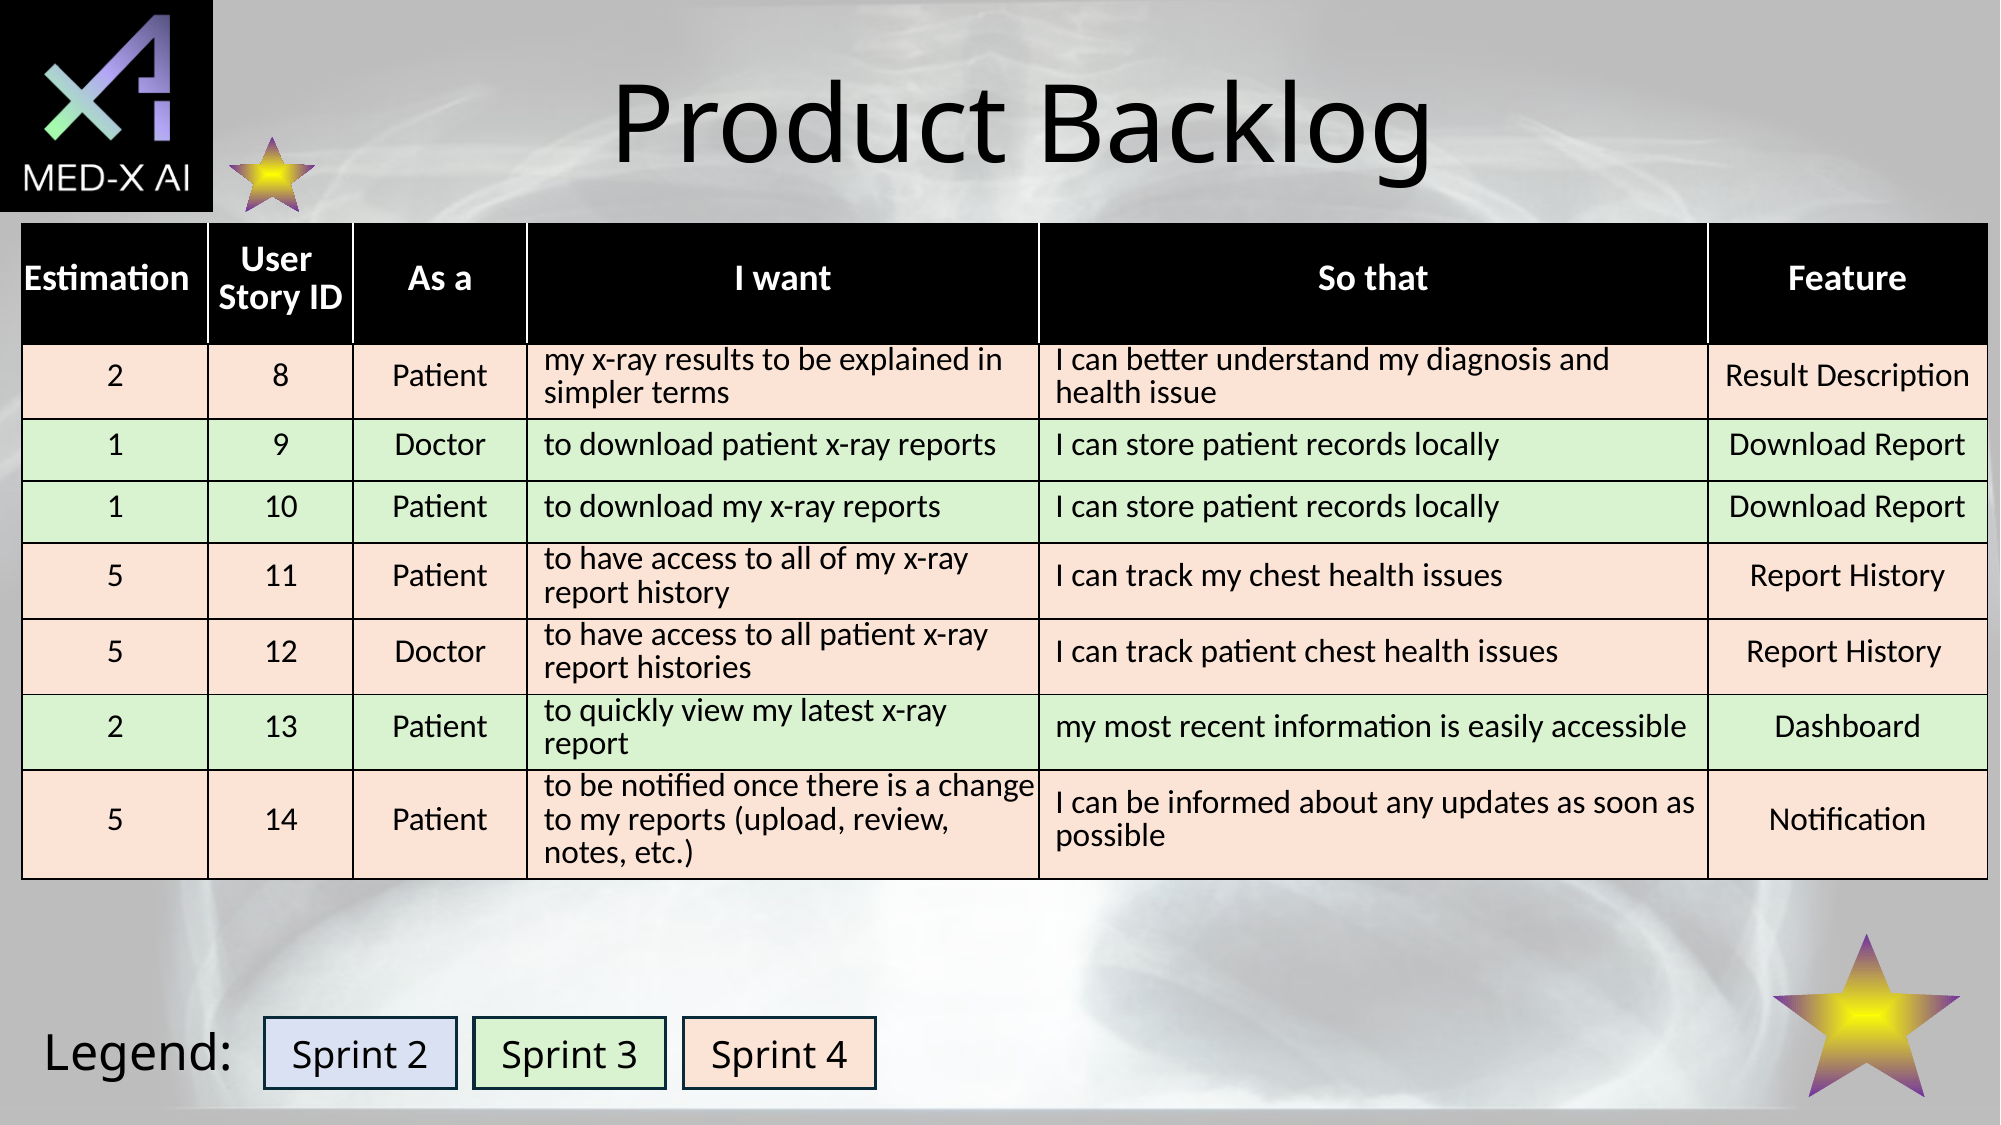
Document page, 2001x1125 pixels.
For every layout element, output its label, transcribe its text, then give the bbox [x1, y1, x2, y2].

table_cell Report History [1709, 544, 1987, 618]
table_cell Download Report [1709, 420, 1987, 480]
table_cell Doctor [354, 620, 526, 694]
table_cell to be notified once there is a change to my reports (upload, review, notes, etc.) [528, 771, 1038, 878]
table_cell 5 [23, 771, 207, 878]
table_cell 1 [23, 420, 207, 480]
table_cell 9 [209, 420, 352, 480]
table_cell I can better understand my diagnosis and health issue [1040, 345, 1707, 418]
table_cell to quickly view my latest x-ray report [528, 695, 1038, 769]
table_cell Patient [354, 345, 526, 418]
table_cell I can store patient records locally [1040, 482, 1707, 542]
table_cell to have access to all of my x-ray report history [528, 544, 1038, 618]
text_box [224, 132, 320, 216]
text_box Product Backlog [214, 47, 1835, 192]
table_cell Patient [354, 544, 526, 618]
table_cell I can be informed about any updates as soon as possible [1040, 771, 1707, 878]
table_cell 5 [23, 620, 207, 694]
text_box [1768, 929, 1965, 1101]
table_header As a [354, 225, 526, 343]
table_cell Patient [354, 695, 526, 769]
table_cell 2 [23, 695, 207, 769]
table_cell Dashboard [1709, 695, 1987, 769]
table_header Feature [1709, 225, 1987, 343]
table_cell my most recent information is easily accessible [1040, 695, 1707, 769]
table_cell to have access to all patient x-ray report histories [528, 620, 1038, 694]
table_cell 2 [23, 345, 207, 418]
table_cell Doctor [354, 420, 526, 480]
table_cell 13 [209, 695, 352, 769]
table_cell I can track patient chest health issues [1040, 620, 1707, 694]
table_cell Report History [1709, 620, 1987, 694]
table_cell 14 [209, 771, 352, 878]
table_cell I can store patient records locally [1040, 420, 1707, 480]
table_cell to download my x-ray reports [528, 482, 1038, 542]
picture [0, 0, 214, 213]
table_cell Patient [354, 482, 526, 542]
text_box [11, 1012, 876, 1089]
table_cell my x-ray results to be explained in simpler terms [528, 345, 1038, 418]
table_cell Download Report [1709, 482, 1987, 542]
table_header Estimation [23, 225, 207, 343]
table_header User Story ID [209, 225, 352, 343]
table_cell to download patient x-ray reports [528, 420, 1038, 480]
table_cell 8 [209, 345, 352, 418]
table_cell 5 [23, 544, 207, 618]
table_cell Notification [1709, 771, 1987, 878]
table_cell 1 [23, 482, 207, 542]
table_cell Result Description [1709, 345, 1987, 418]
table_cell 10 [209, 482, 352, 542]
table_cell 12 [209, 620, 352, 694]
table_cell I can track my chest health issues [1040, 544, 1707, 618]
table_header I want [528, 225, 1038, 343]
table_header So that [1040, 225, 1707, 343]
table_cell 11 [209, 544, 352, 618]
table_cell Patient [354, 771, 526, 878]
